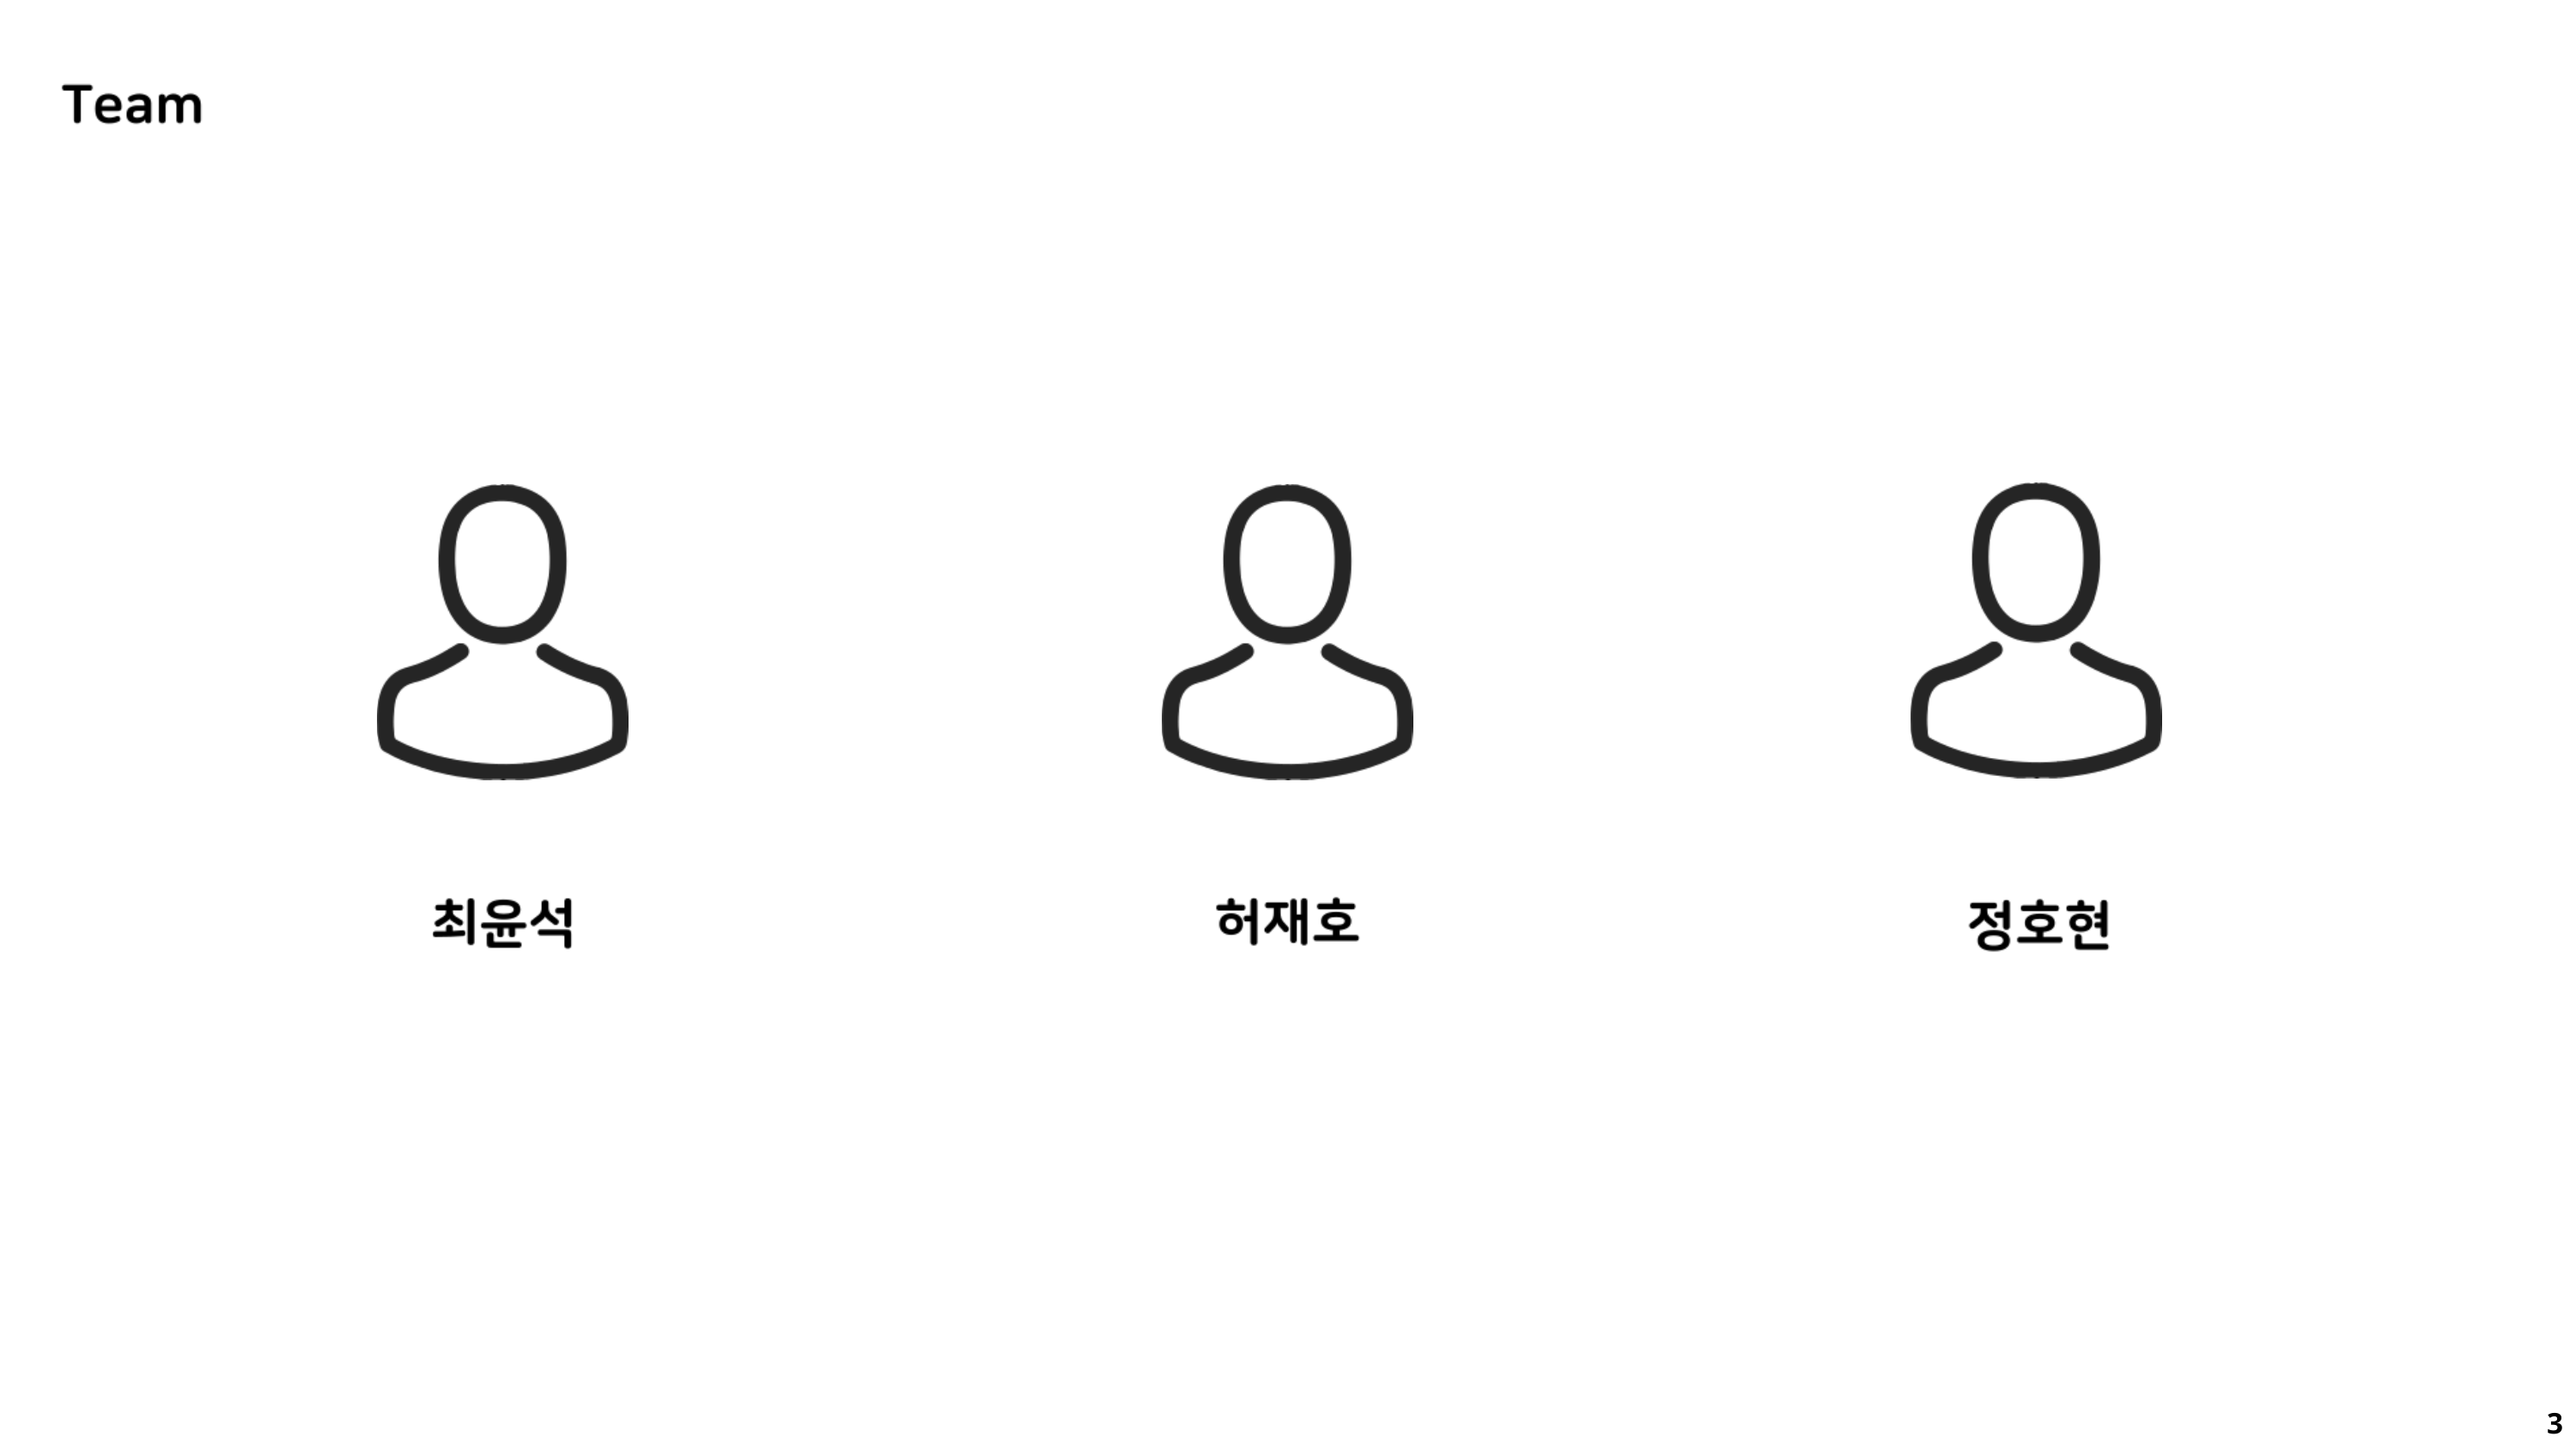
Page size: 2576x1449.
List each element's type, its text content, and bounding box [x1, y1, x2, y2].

picture [1004, 879, 1384, 970]
picture [197, 879, 598, 973]
picture [1755, 882, 2134, 976]
picture [377, 484, 629, 781]
text_box 3 [2346, 1391, 2576, 1449]
picture [1911, 482, 2162, 779]
picture [1162, 484, 1413, 781]
picture [54, 63, 223, 149]
